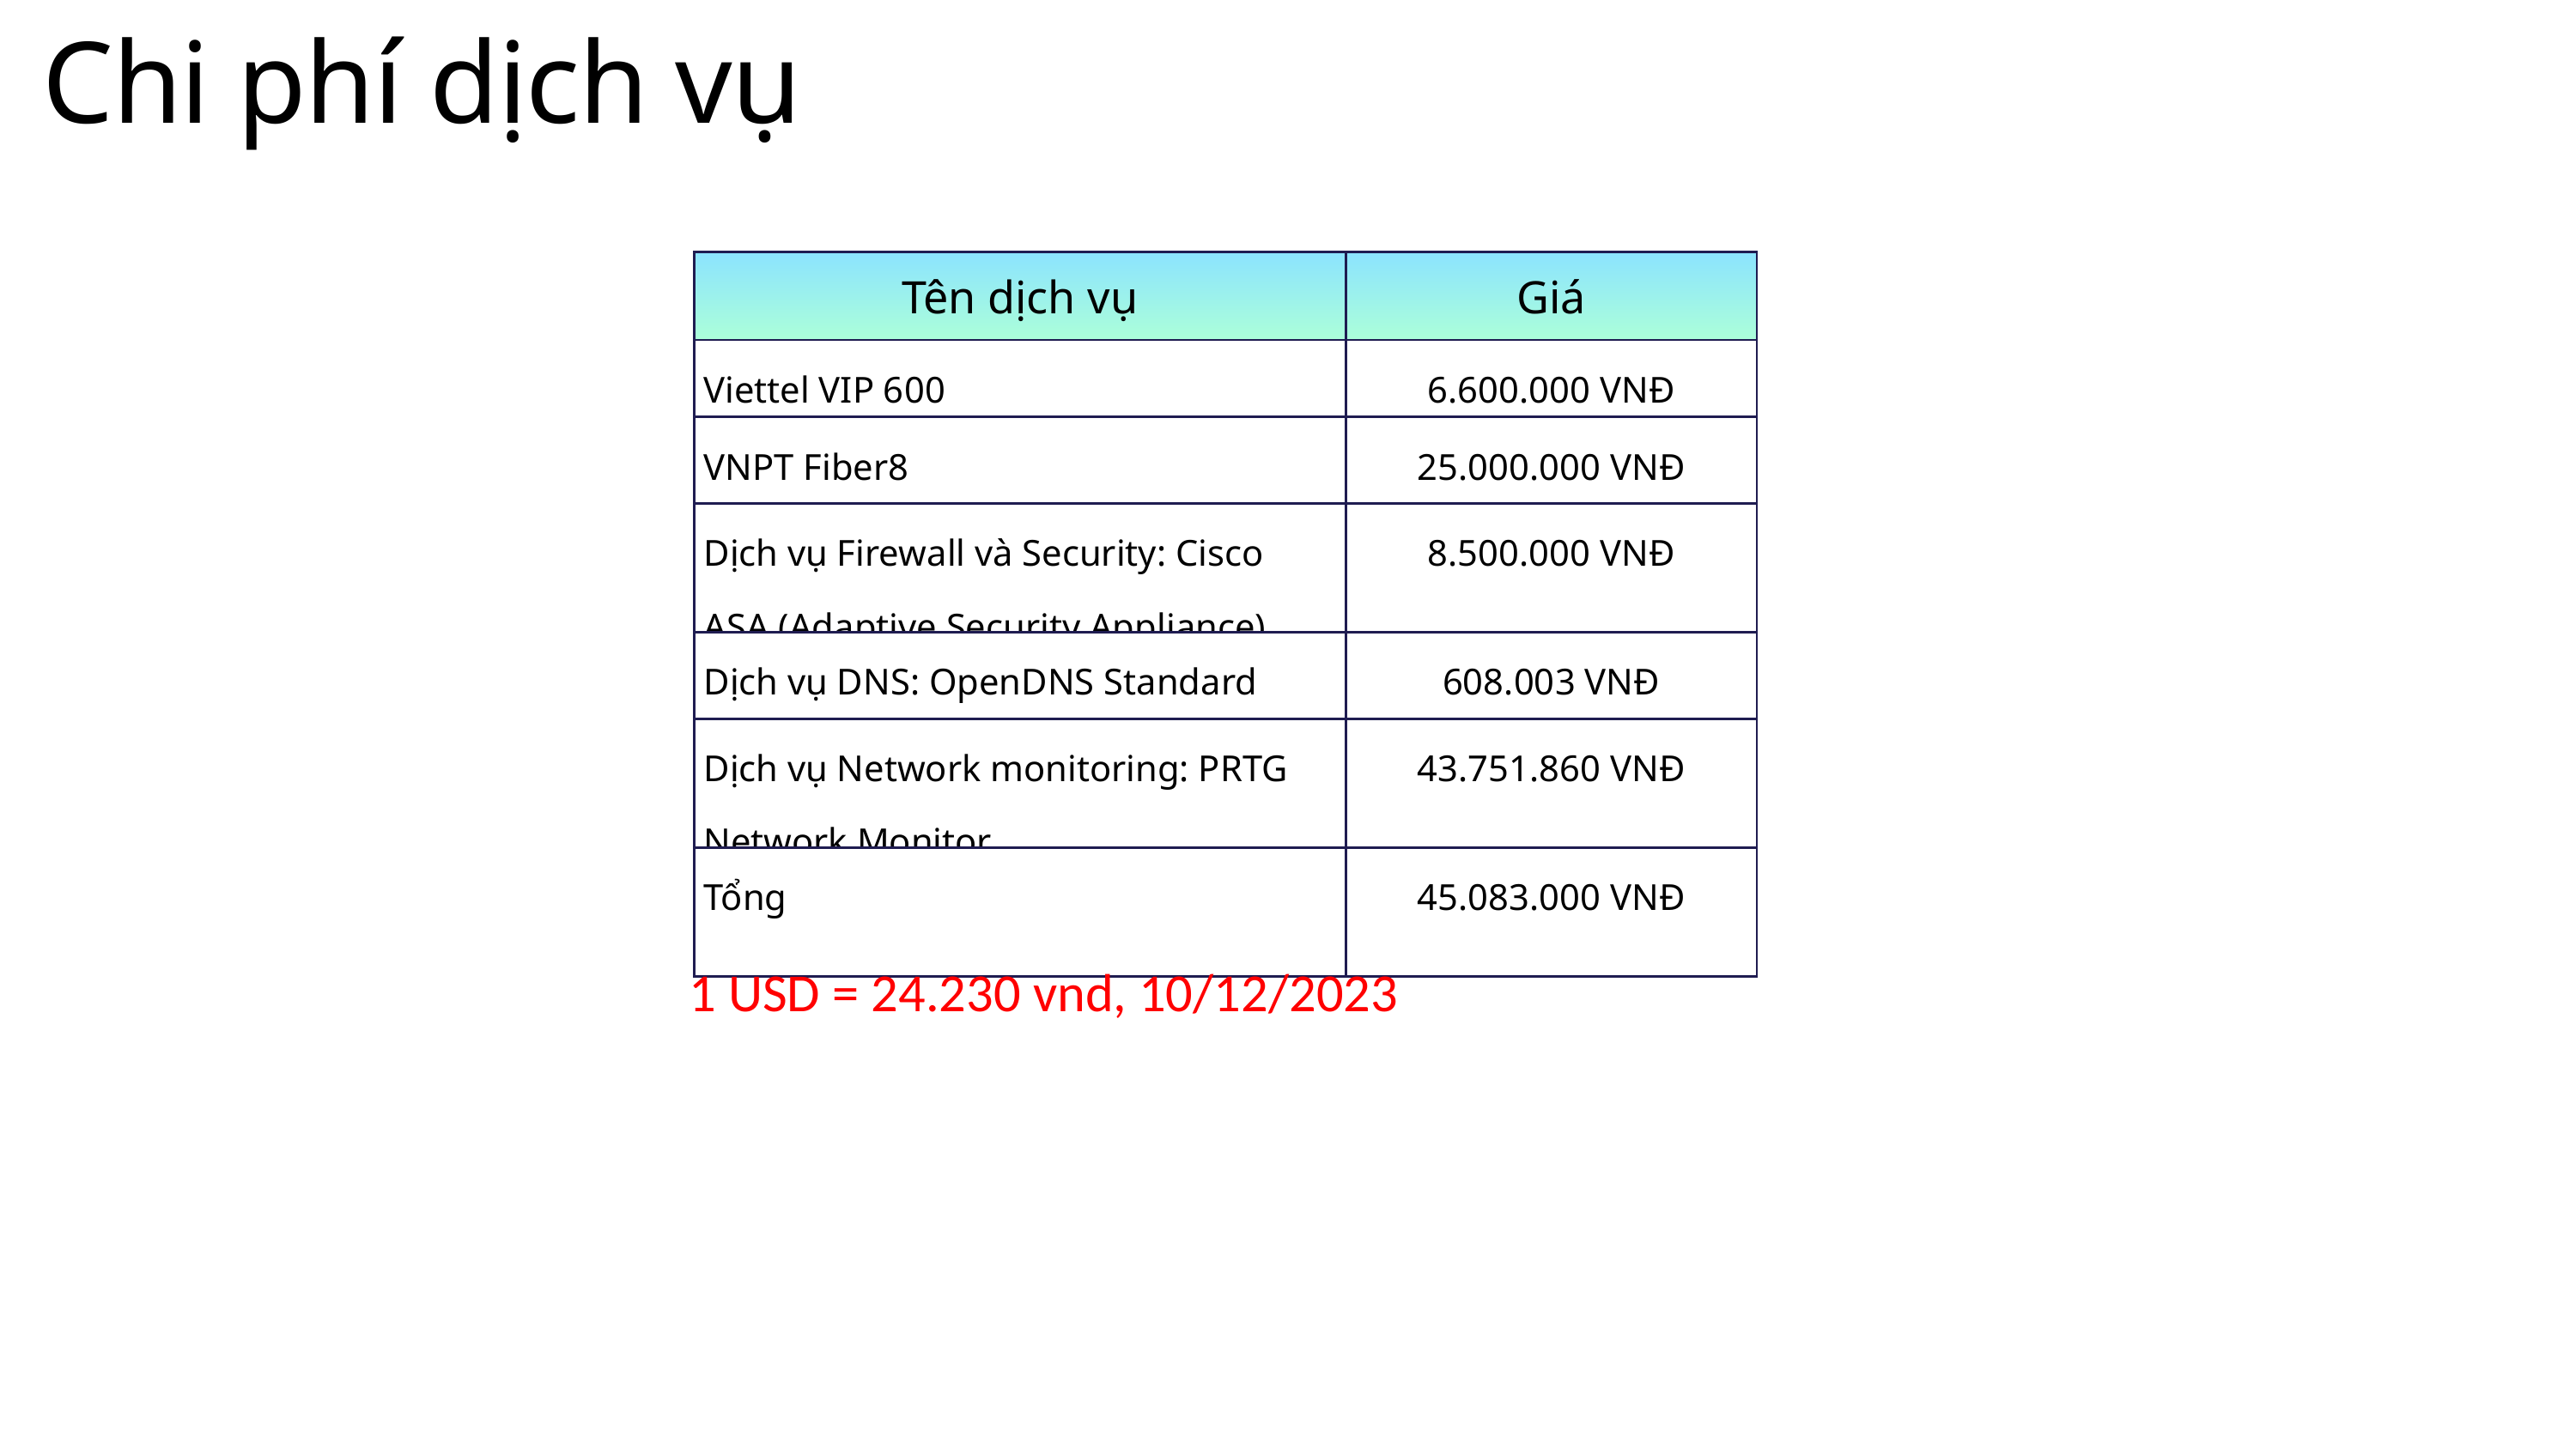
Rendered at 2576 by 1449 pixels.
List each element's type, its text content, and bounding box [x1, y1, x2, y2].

table_cell 43.751.860 VNĐ [1347, 720, 1756, 846]
table_cell 8.500.000 VNĐ [1347, 505, 1756, 631]
table_cell Viettel VIP 600 [696, 341, 1345, 415]
table_cell Tổng [696, 849, 1345, 952]
table_cell Dịch vụ Firewall và Security: Cisco ASA (Adaptive Security Appliance) [696, 505, 1345, 631]
table_cell 6.600.000 VNĐ [1347, 341, 1756, 415]
table_cell 25.000.000 VNĐ [1347, 418, 1756, 502]
table_cell 45.083.000 VNĐ [1347, 849, 1756, 975]
table_cell 608.003 VNĐ [1347, 634, 1756, 718]
table_cell Dịch vụ DNS: OpenDNS Standard [696, 634, 1345, 718]
table_cell VNPT Fiber8 [696, 418, 1345, 502]
table_header Tên dịch vụ [696, 253, 1345, 339]
table_header Giá [1347, 253, 1756, 339]
text_box 1 USD = 24.230 vnd, 10/12/2023 [676, 952, 1514, 1029]
text_box Chi phí dịch vụ [42, 10, 1009, 146]
table_cell Dịch vụ Network monitoring: PRTG Network Monitor [696, 720, 1345, 846]
